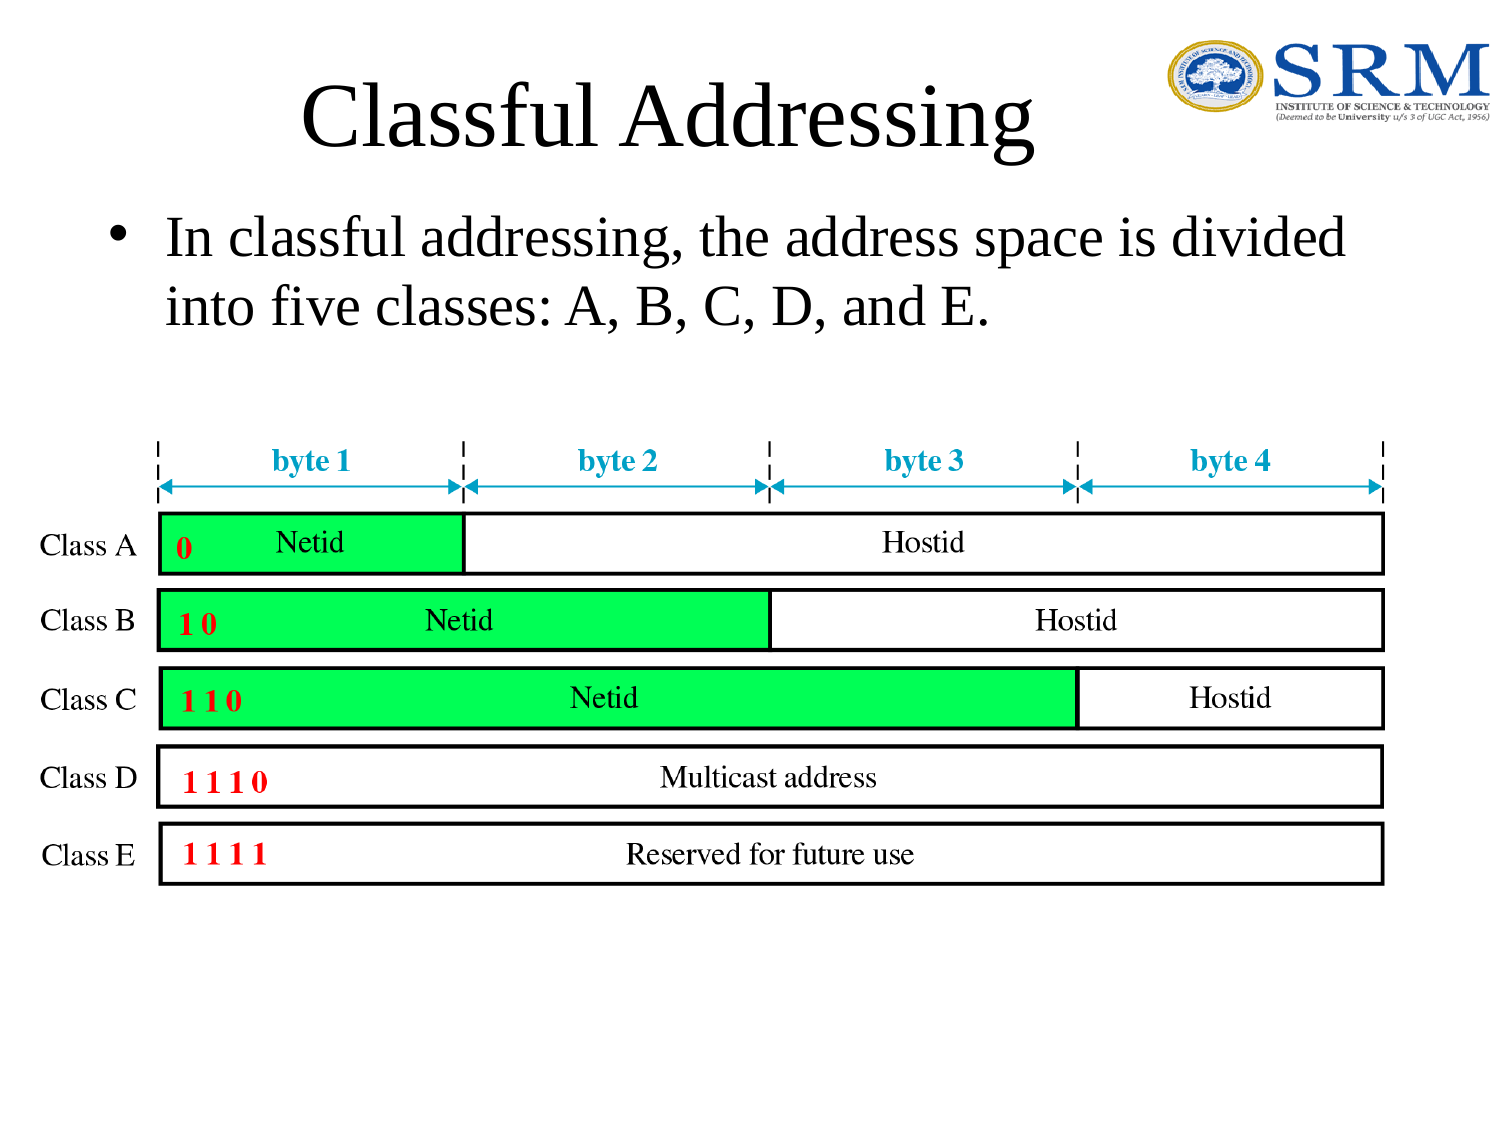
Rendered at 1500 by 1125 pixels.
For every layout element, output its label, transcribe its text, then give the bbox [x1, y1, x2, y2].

title Classful Addressing [75, 16, 1263, 190]
picture [1164, 24, 1500, 132]
picture [39, 436, 1385, 886]
list In classful addressing, the address space is divided into five classes: A, B, C, D, and E. [75, 190, 1420, 408]
